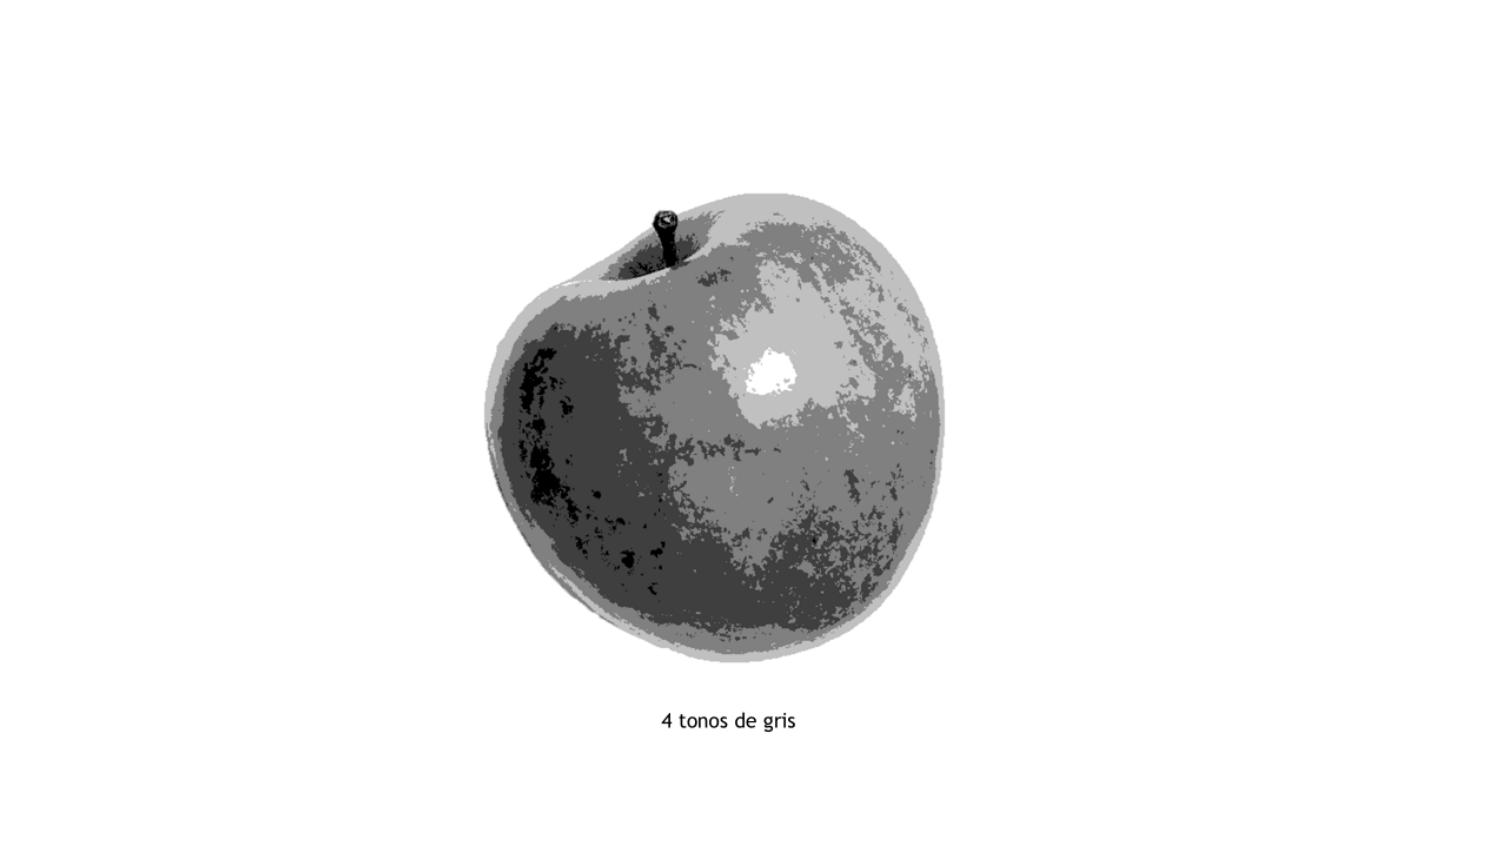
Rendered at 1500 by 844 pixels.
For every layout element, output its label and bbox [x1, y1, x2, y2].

picture [24, 24, 1437, 819]
